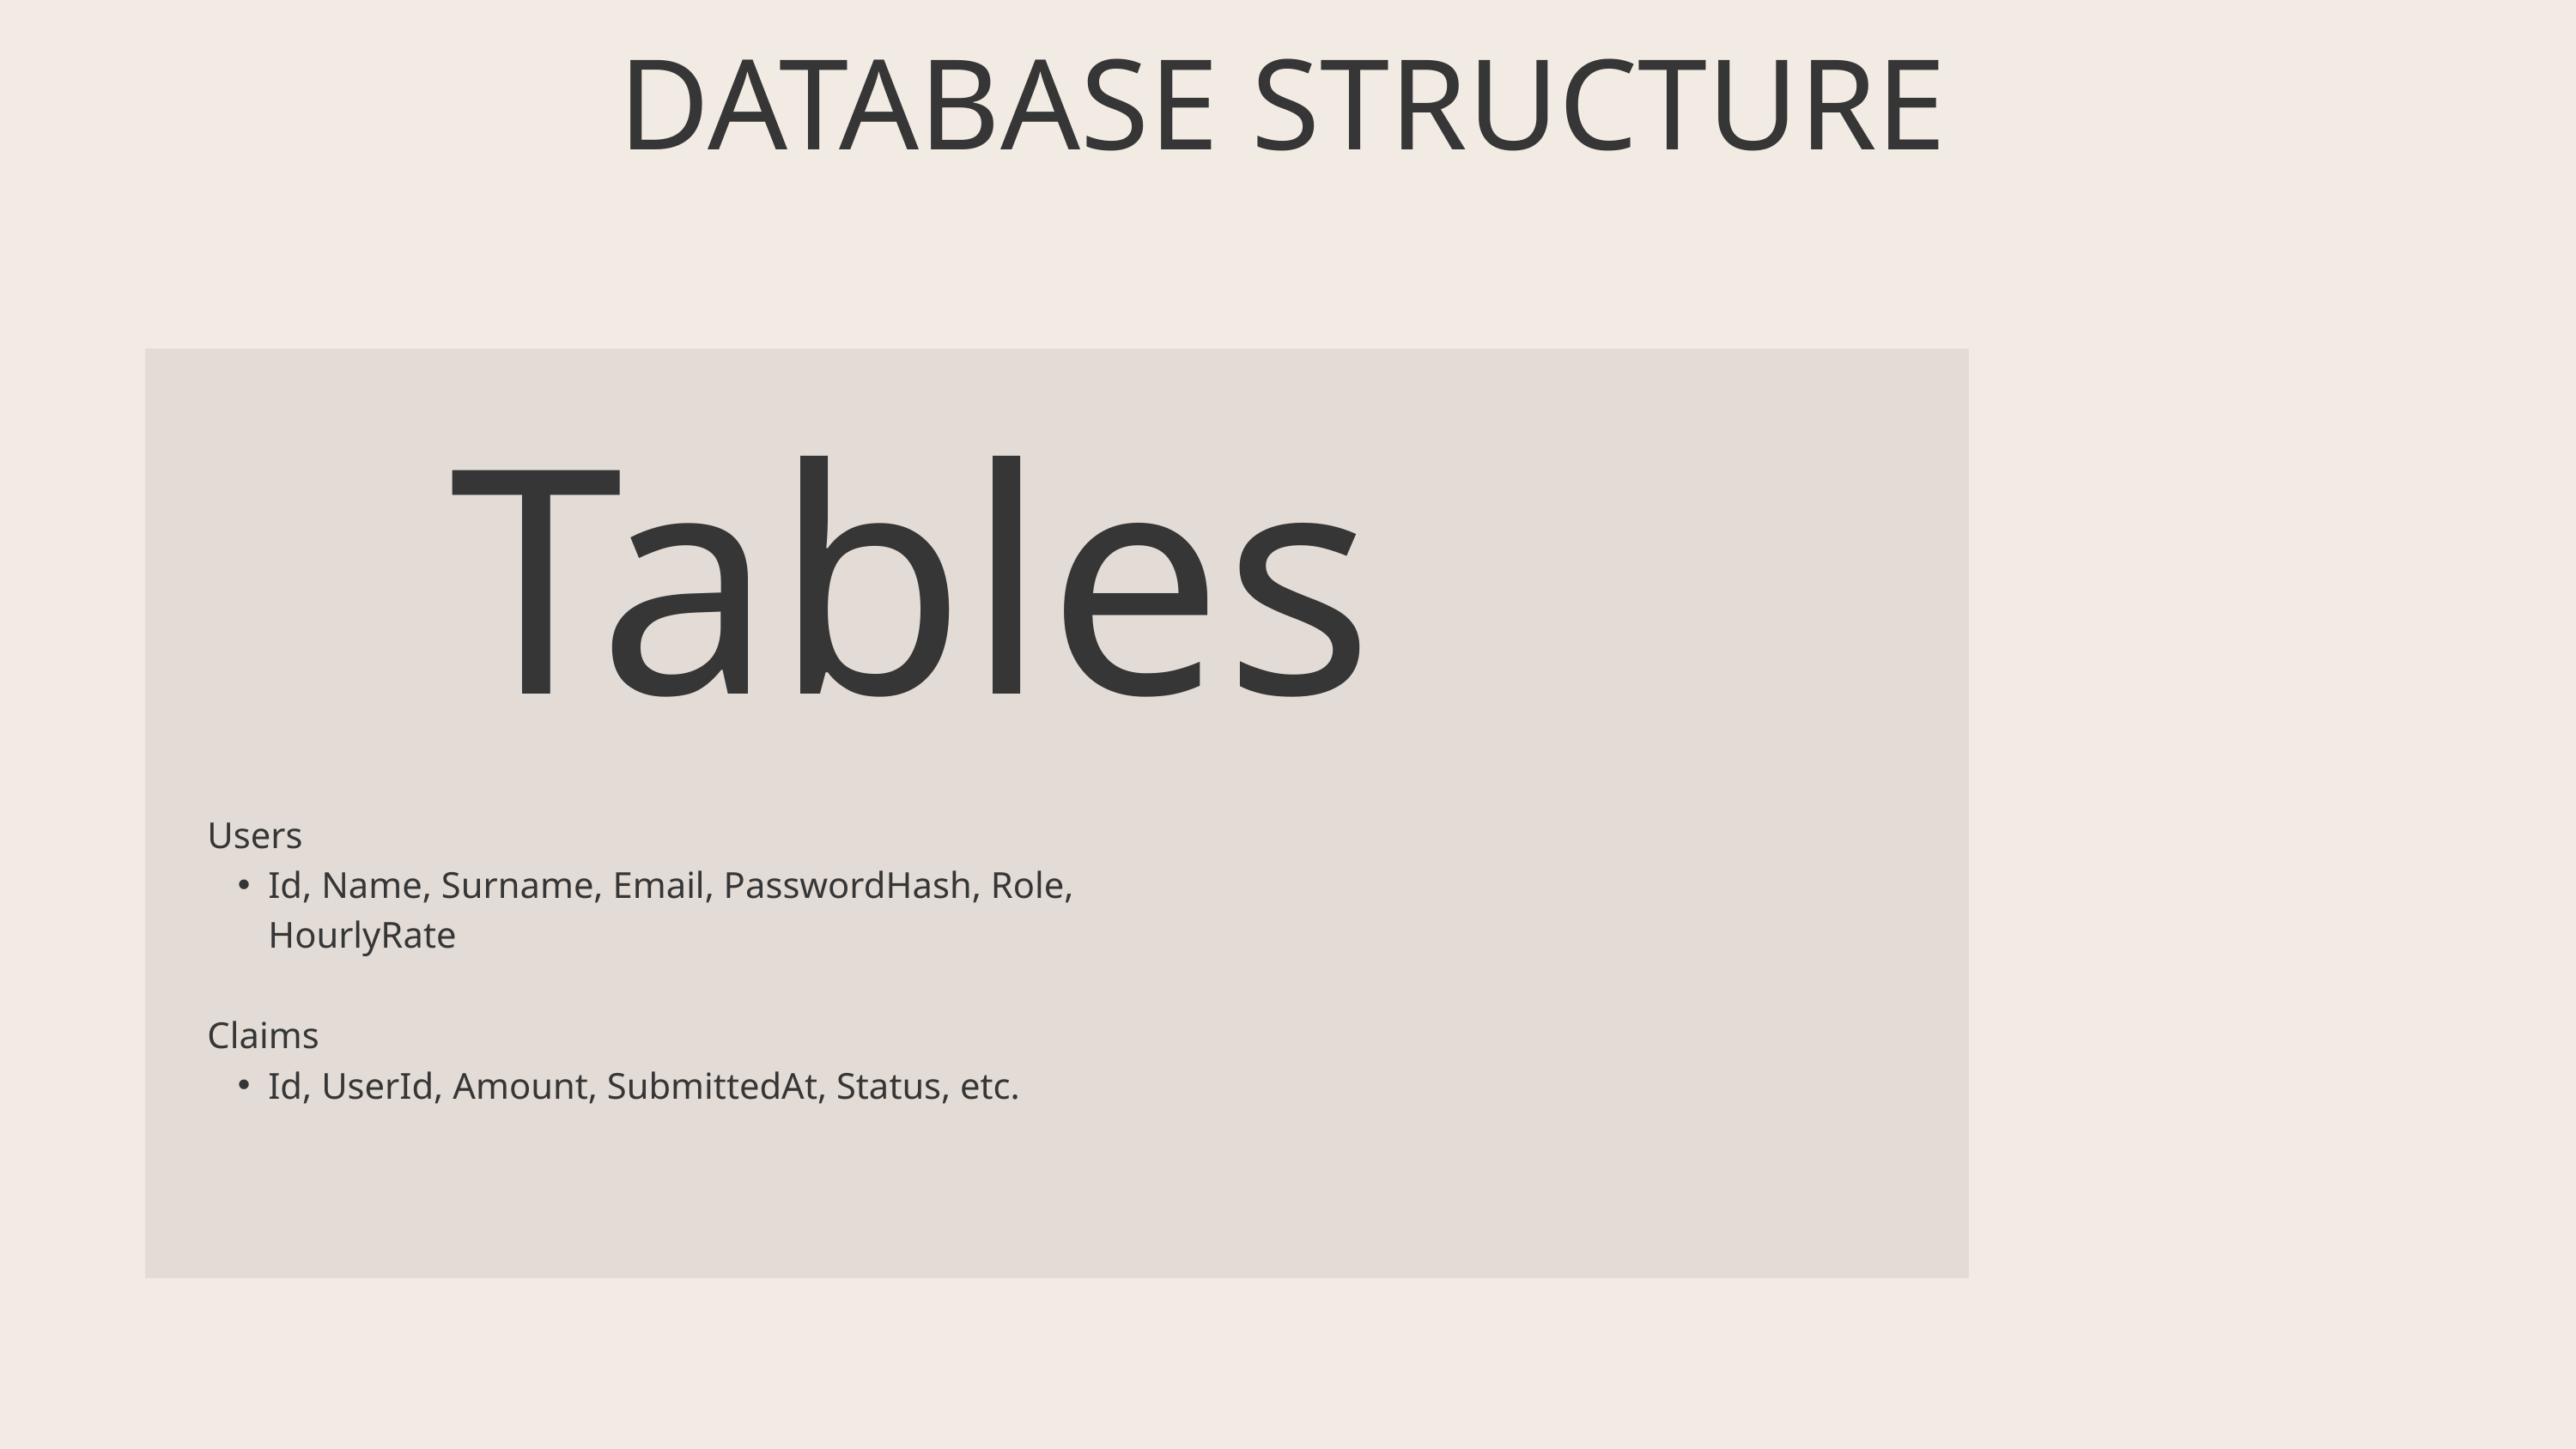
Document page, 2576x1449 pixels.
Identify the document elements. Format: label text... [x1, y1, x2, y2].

text_box Tables [110, 318, 1714, 757]
text_box DATABASE STRUCTURE [505, 54, 2062, 175]
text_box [144, 349, 1969, 1278]
